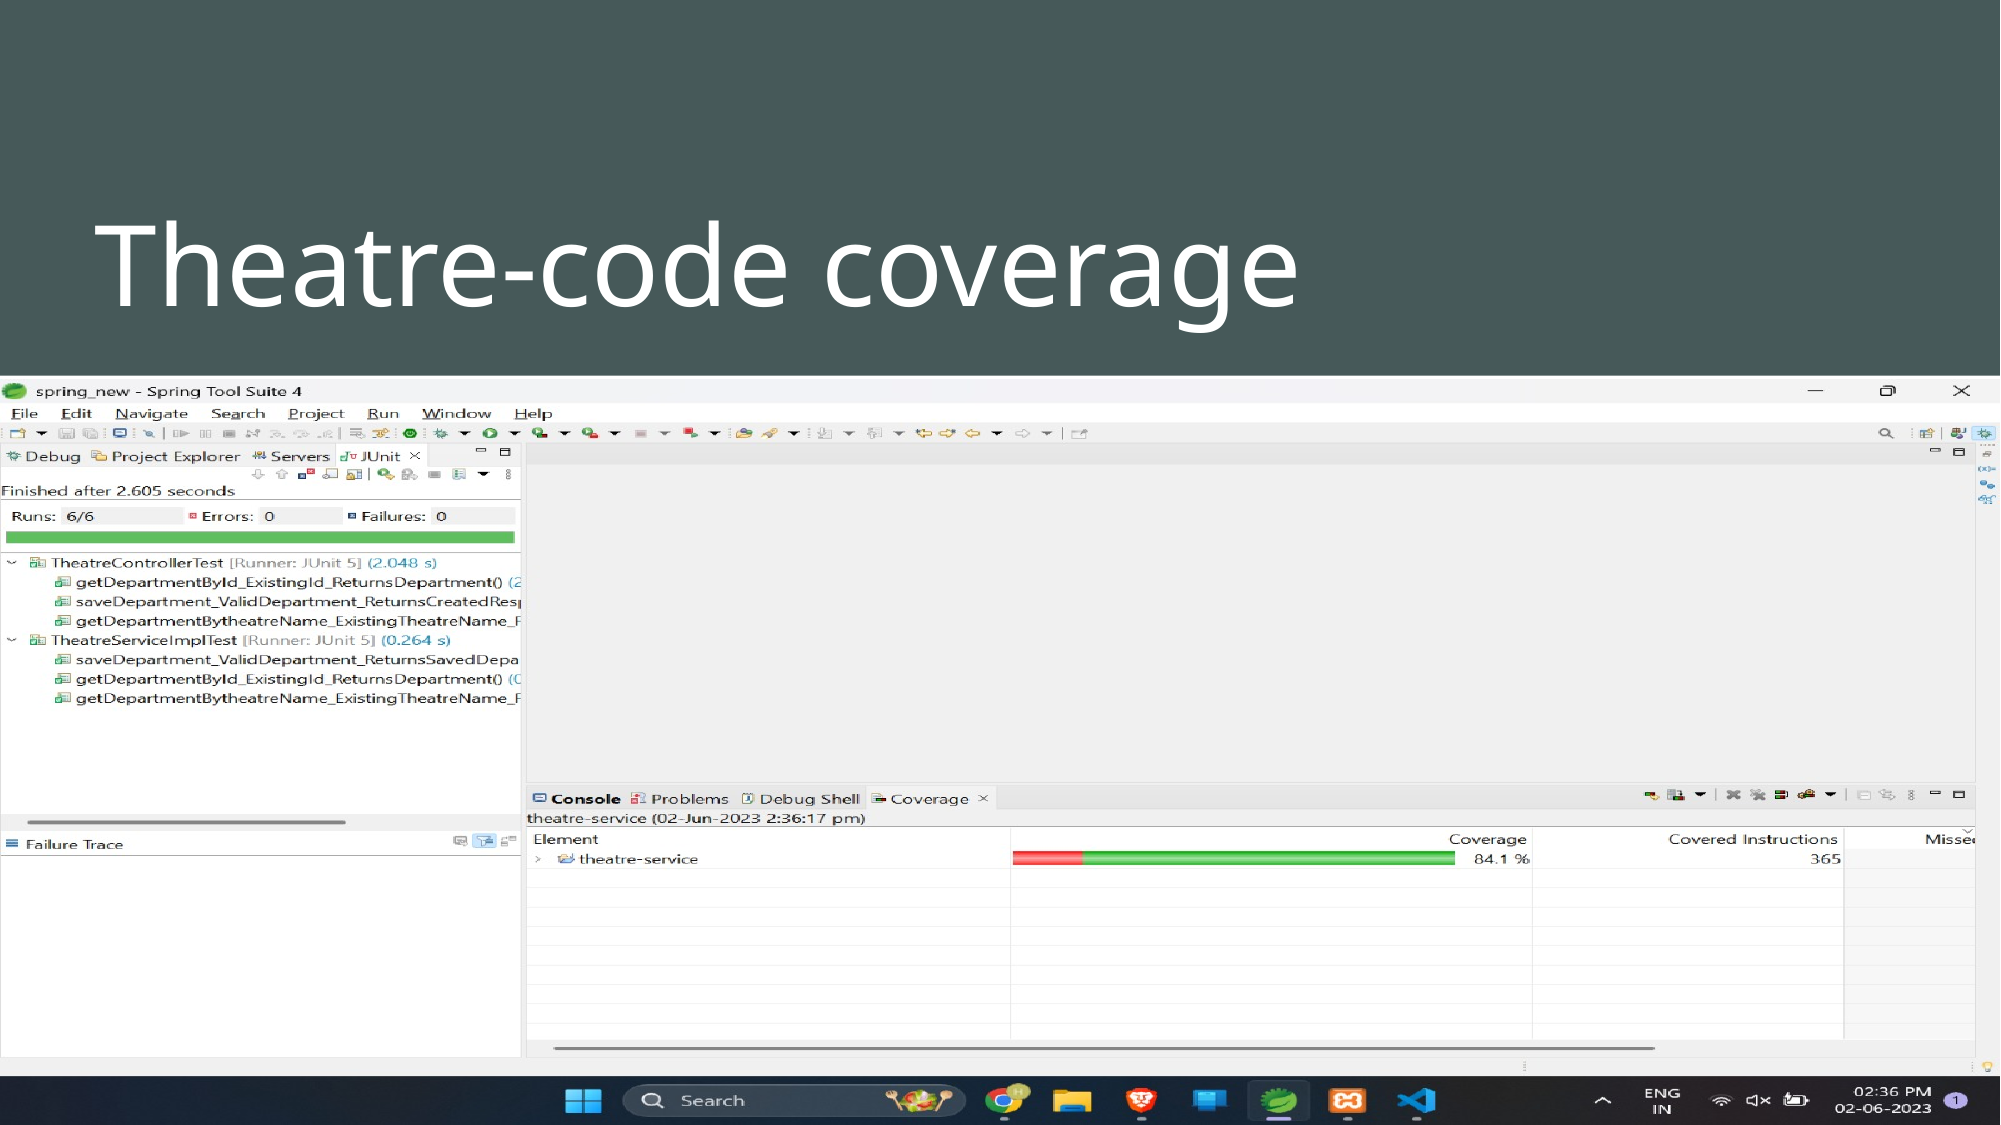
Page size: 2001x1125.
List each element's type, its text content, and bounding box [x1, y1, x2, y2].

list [0, 379, 2000, 1125]
title Theatre-code coverage [79, 59, 1863, 337]
